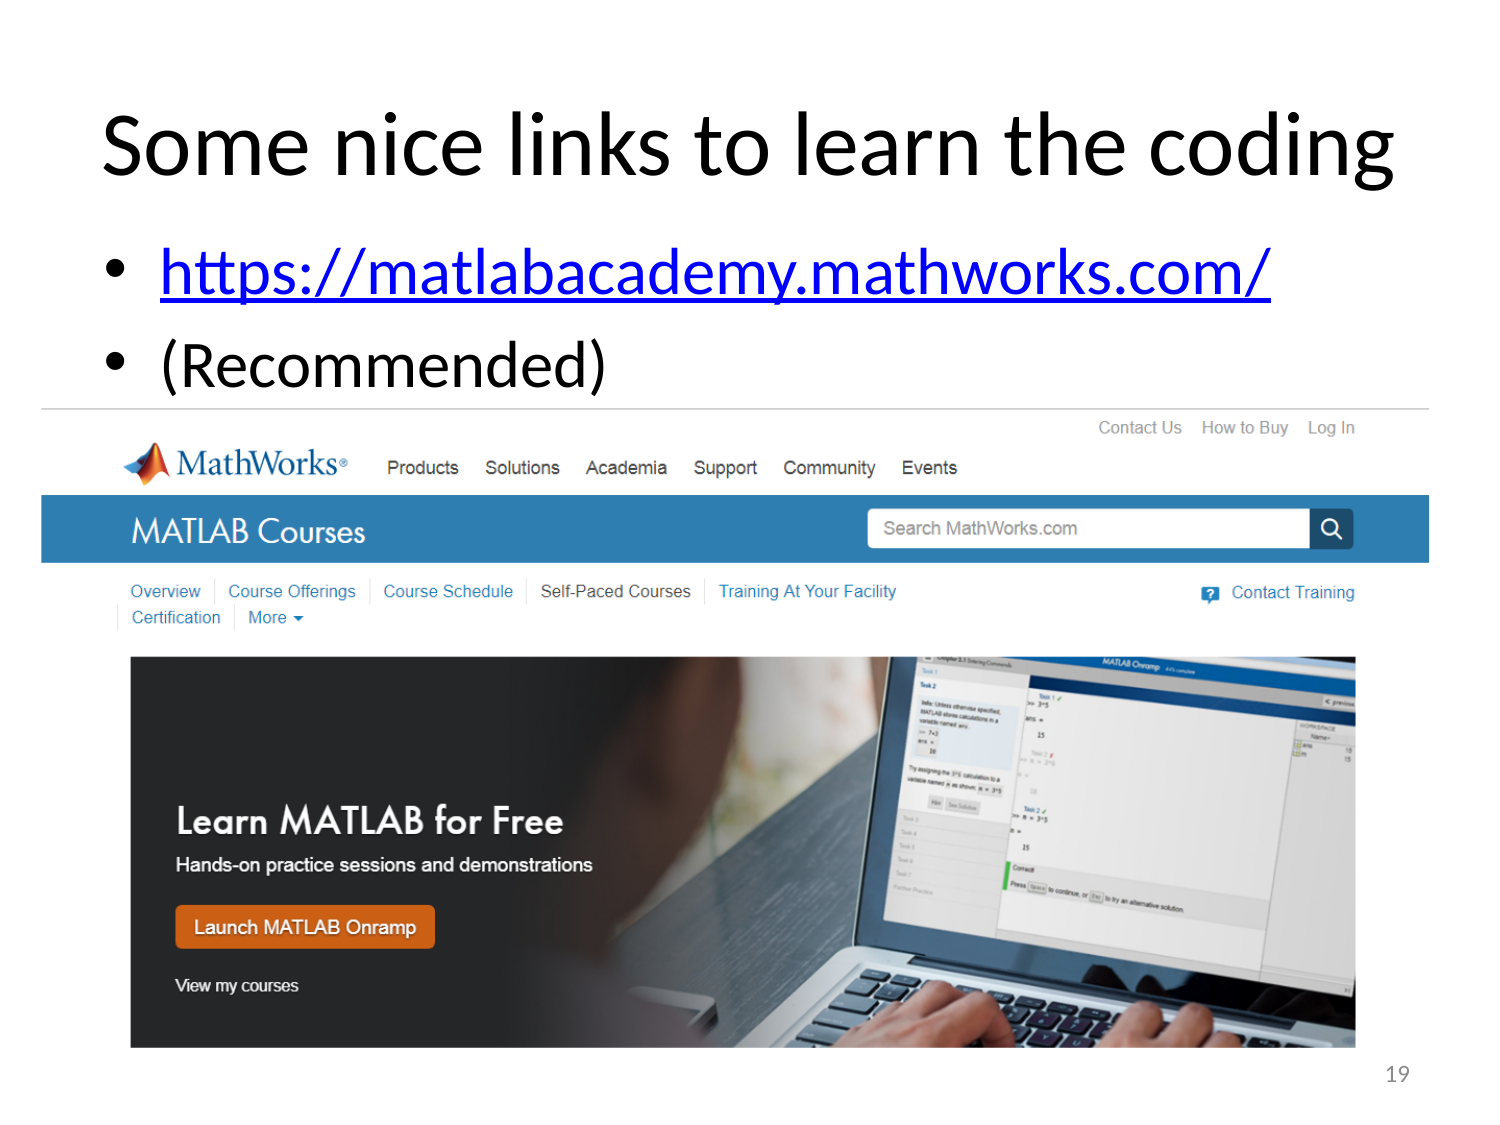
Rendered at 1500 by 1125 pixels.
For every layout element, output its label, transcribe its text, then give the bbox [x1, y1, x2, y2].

slide_number 19 [1074, 1066, 1425, 1103]
list https://matlabacademy.mathworks.com/ (Recommended) [88, 219, 1439, 963]
picture [41, 408, 1430, 1059]
title Some nice links to learn the coding [75, 45, 1425, 233]
